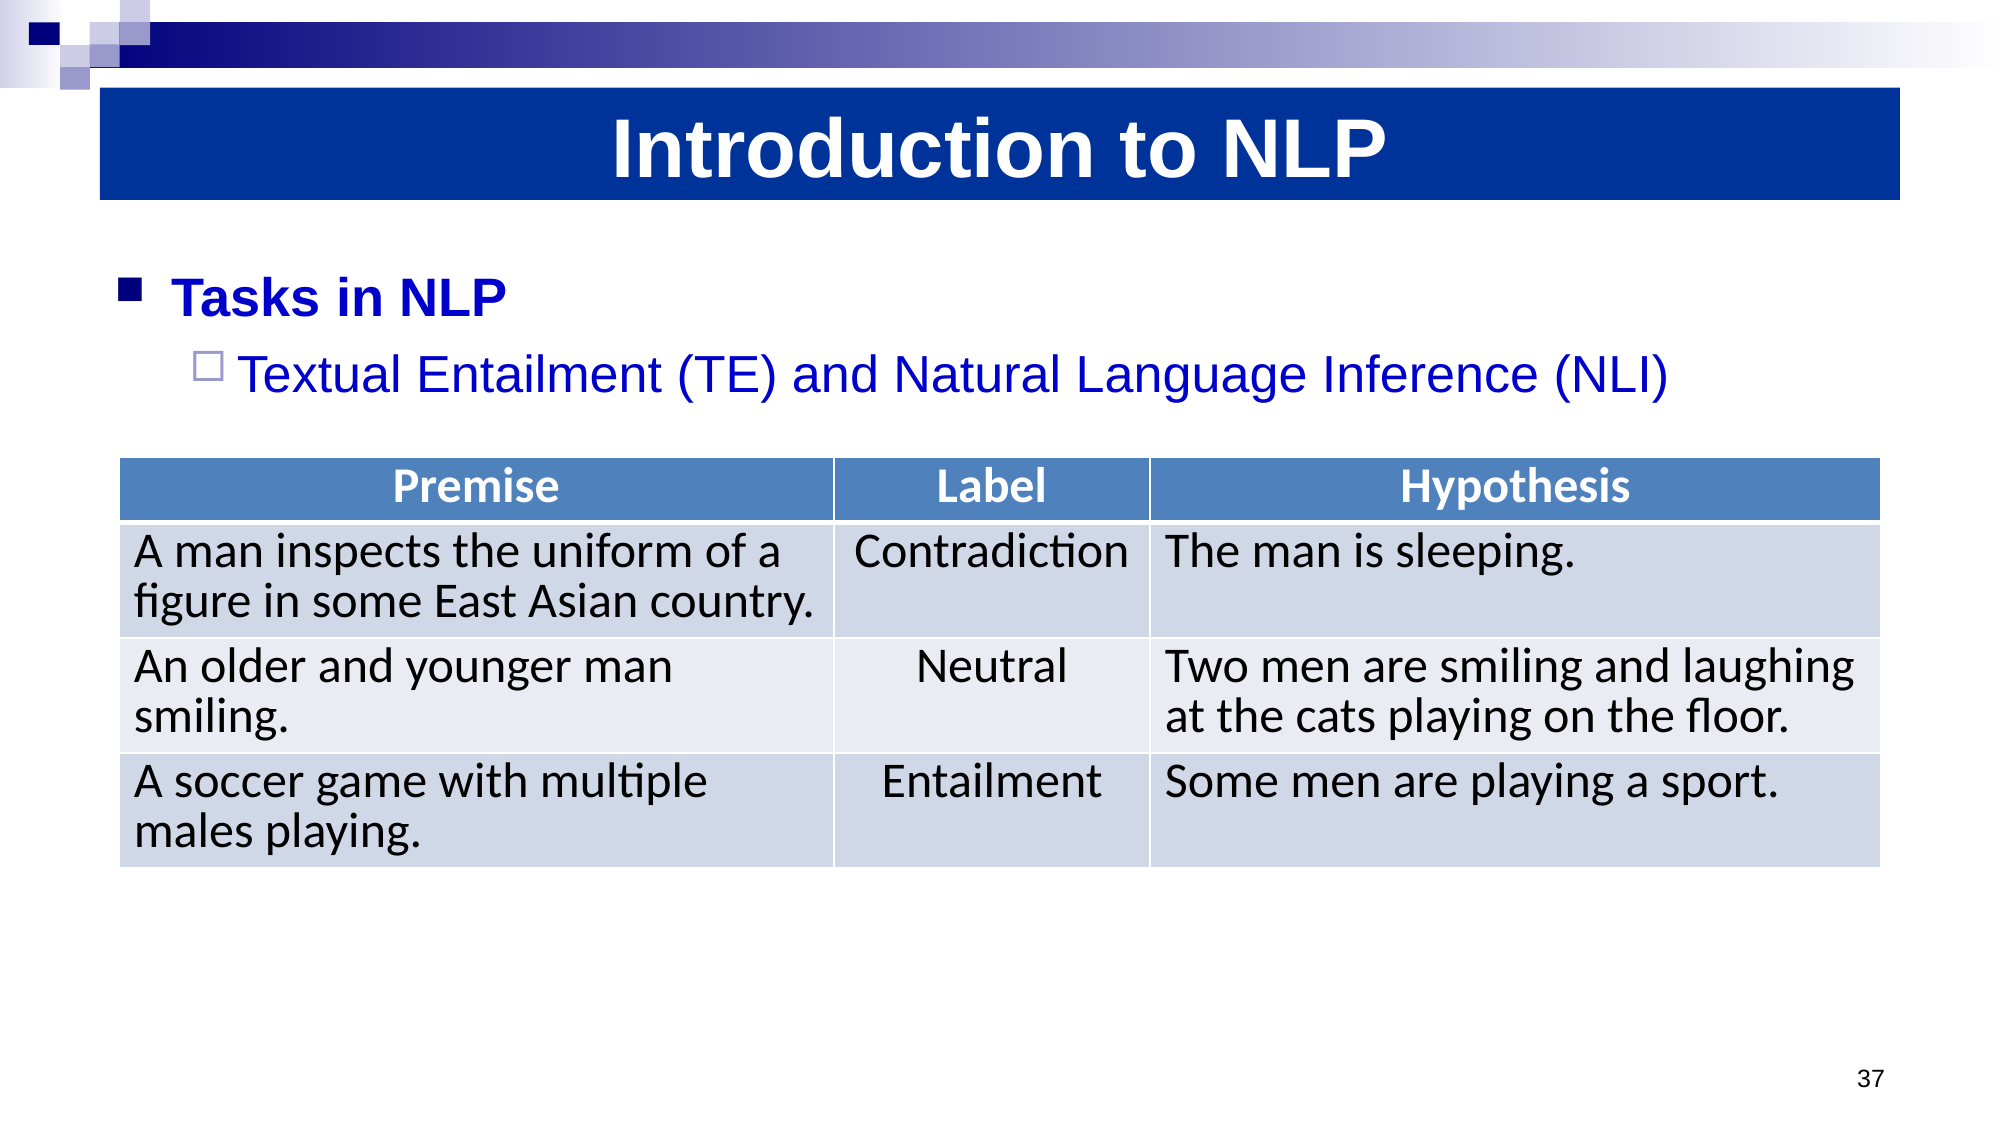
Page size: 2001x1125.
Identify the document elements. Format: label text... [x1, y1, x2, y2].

table_cell Two men are smiling and laughing at the cats playing on the floor. [1151, 639, 1880, 752]
table_cell The man is sleeping. [1151, 525, 1880, 637]
table_cell An older and younger man smiling. [120, 639, 833, 752]
table_cell Entailment [835, 754, 1149, 867]
table_header Label [835, 458, 1149, 520]
table_cell Contradiction [835, 525, 1149, 637]
table_cell A soccer game with multiple males playing. [120, 754, 833, 867]
slide_number 37 [1666, 1024, 1901, 1101]
table_cell A man inspects the uniform of a figure in some East Asian country. [120, 525, 833, 637]
list Tasks in NLP Textual Entailment (TE) and Natural Language Inference (NLI) [99, 254, 1900, 1055]
table_header Premise [120, 458, 833, 520]
table_cell Neutral [835, 639, 1149, 752]
table_header Hypothesis [1151, 458, 1880, 520]
title Introduction to NLP [99, 87, 1900, 200]
table_cell Some men are playing a sport. [1151, 754, 1880, 867]
